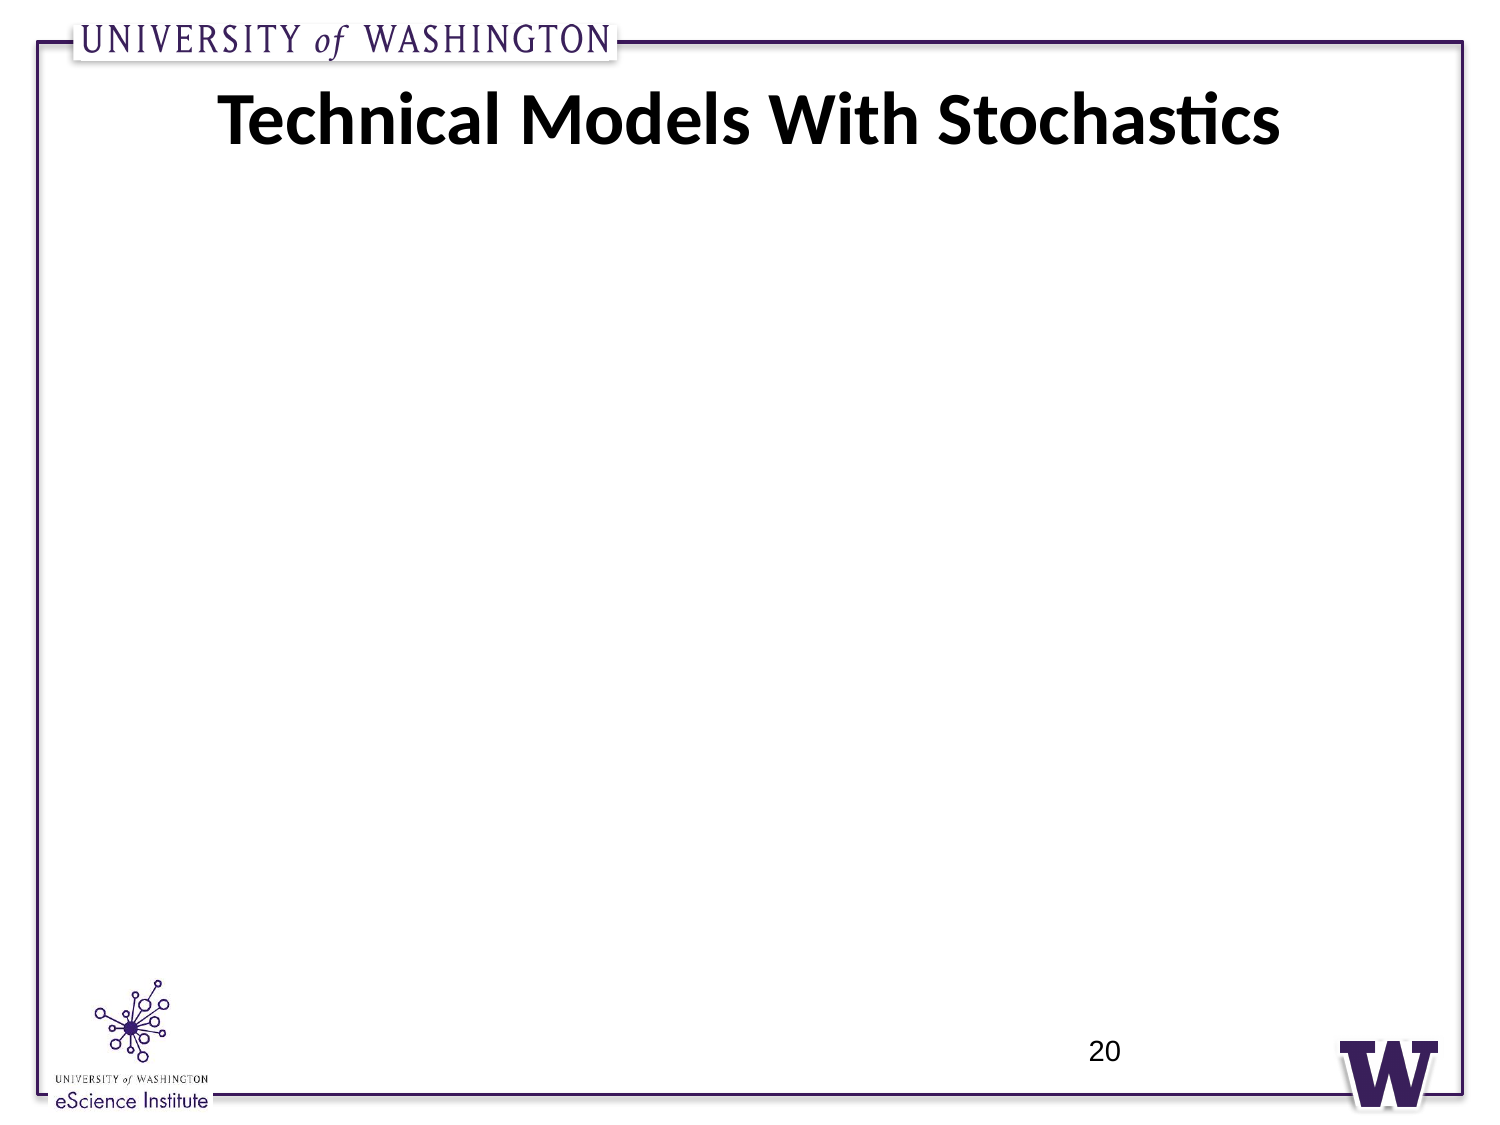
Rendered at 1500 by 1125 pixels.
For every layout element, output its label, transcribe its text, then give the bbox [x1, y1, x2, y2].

slide_number 20 [1073, 1025, 1300, 1085]
picture [81, 24, 609, 61]
picture [48, 978, 213, 1113]
title Technical Models With Stochastics [75, 62, 1425, 200]
picture [1340, 1041, 1438, 1107]
